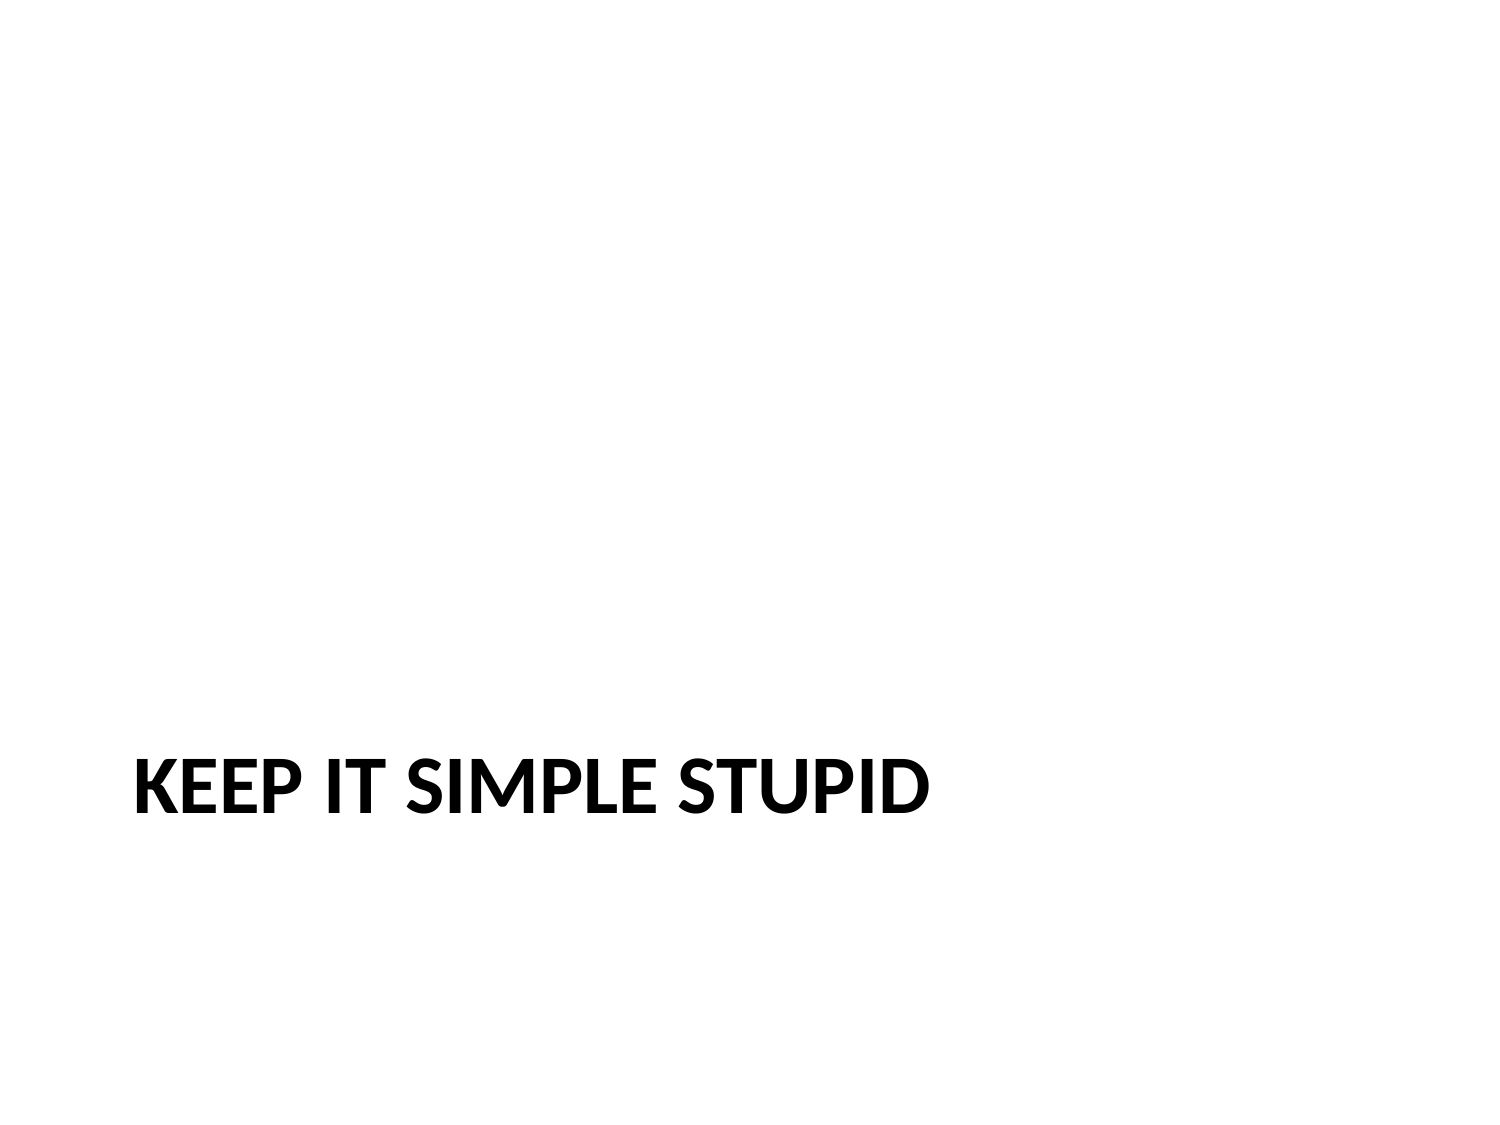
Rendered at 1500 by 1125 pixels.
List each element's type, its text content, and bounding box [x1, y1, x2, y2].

title Keep it Simple Stupid [118, 722, 1394, 947]
